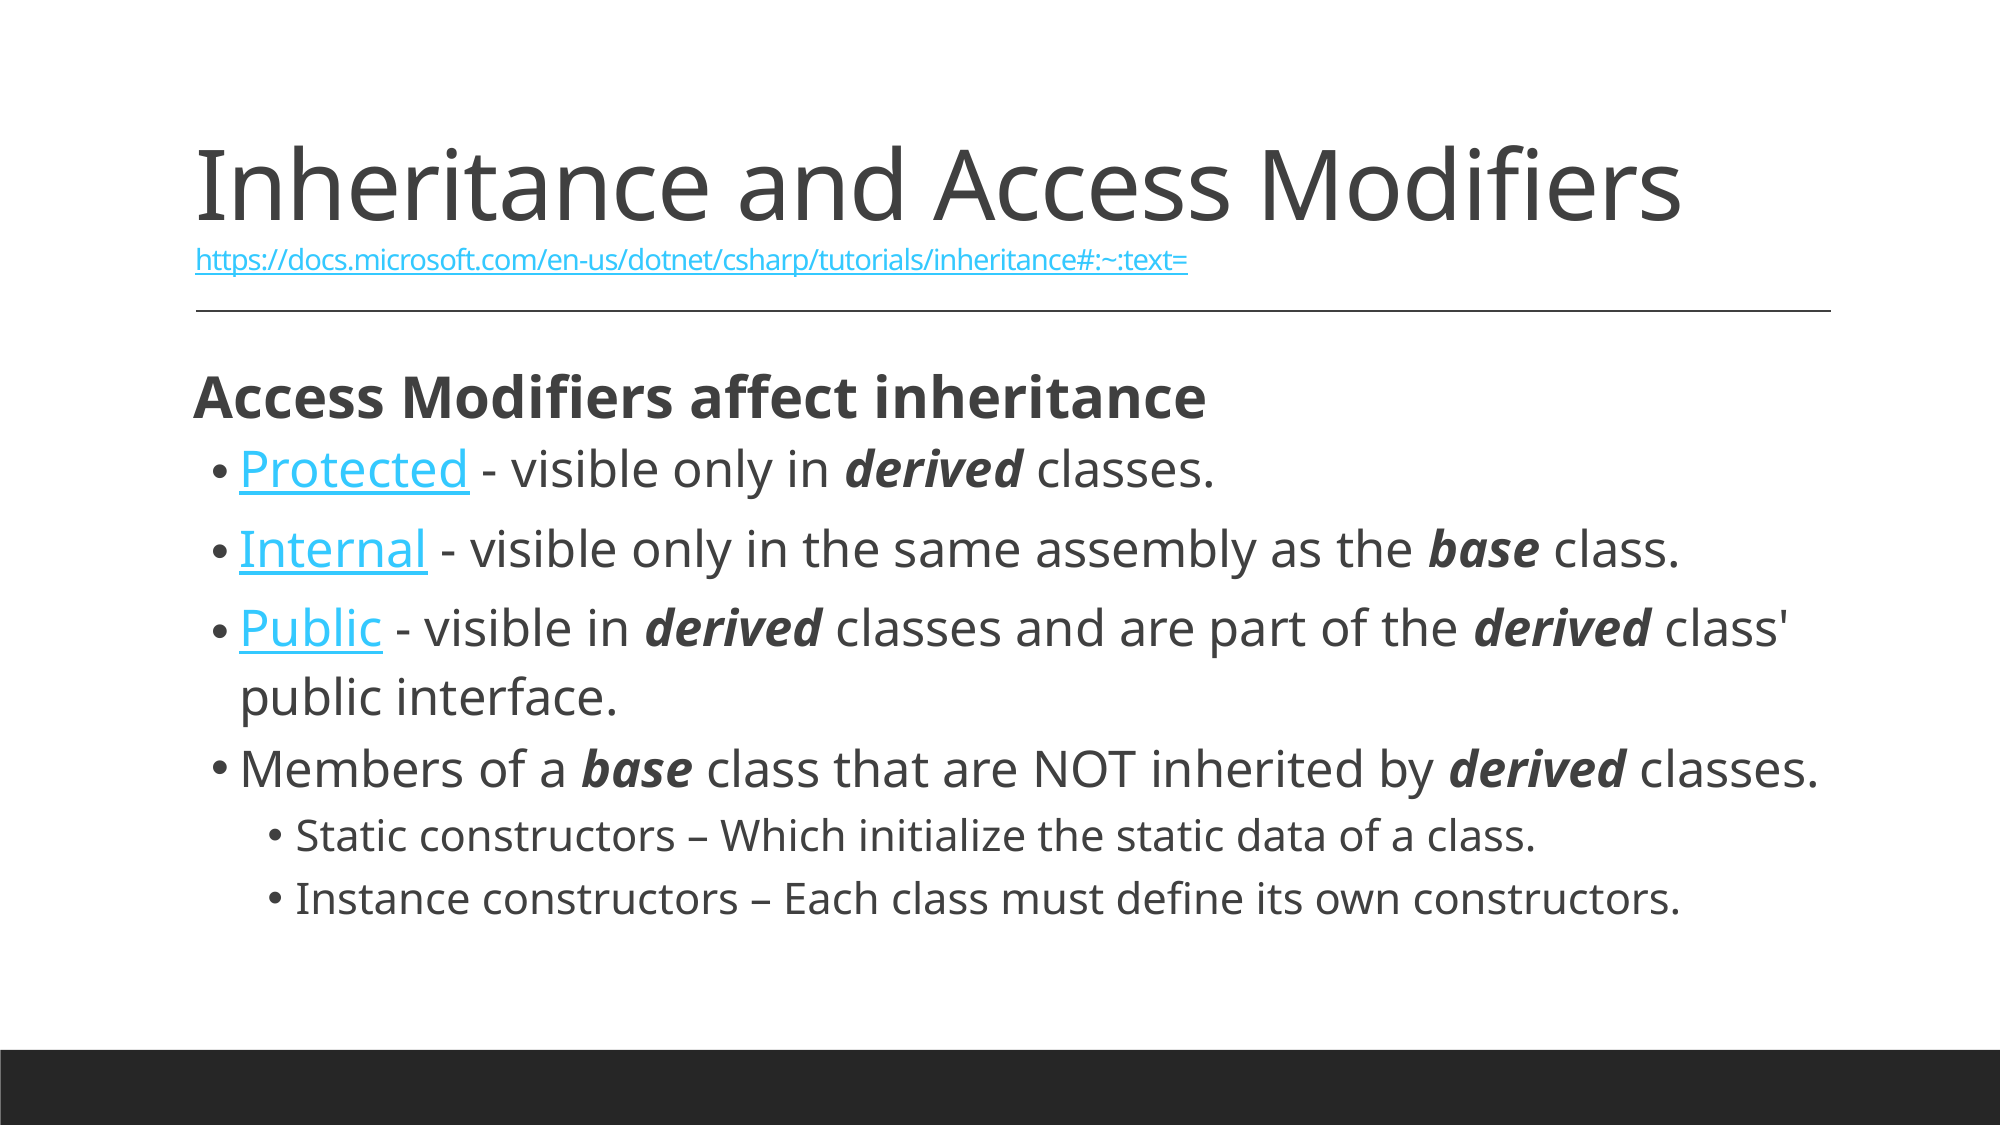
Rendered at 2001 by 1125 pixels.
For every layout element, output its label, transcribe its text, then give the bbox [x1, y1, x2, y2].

title Inheritance and Access Modifiers https://docs.microsoft.com/en-us/dotnet/csharp/tutorials/inheritance#:~:text= [179, 47, 1830, 285]
list Access Modifiers affect inheritance Protected - visible only in derived classes. Internal - visible only in the same assembly as the base class. Public - visible in derived classes and are part of the derived class' public interface. Members of a base class that are NOT inherited by derived classes. Static constructors – Which initialize the static data of a class. Instance constructors – Each class must define its own constructors. [180, 345, 1830, 963]
